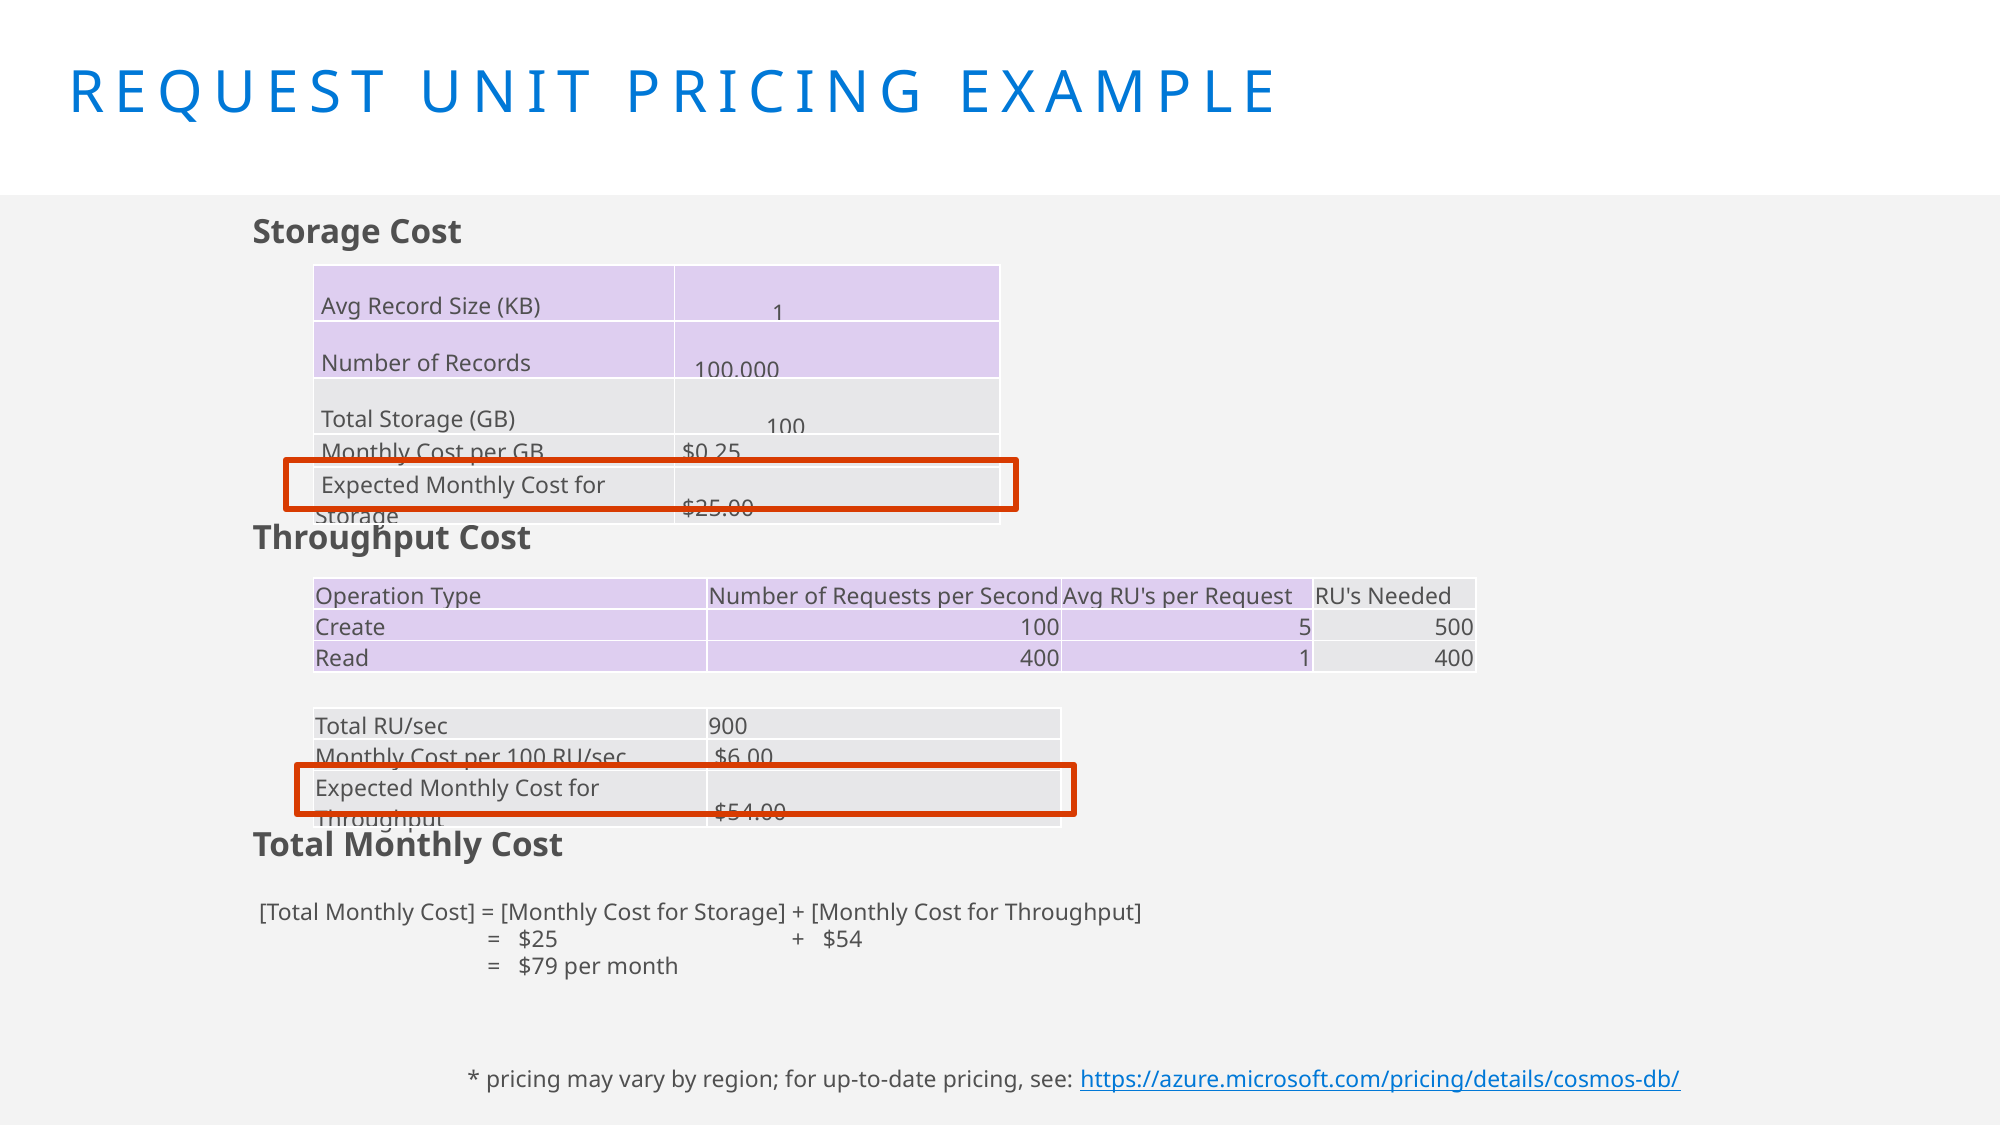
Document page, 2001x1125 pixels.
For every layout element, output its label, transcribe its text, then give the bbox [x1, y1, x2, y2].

text_box Storage Cost [237, 202, 940, 258]
text_box [285, 459, 1017, 510]
table_header Total Storage (GB) [314, 379, 674, 433]
table_cell 400 [1314, 641, 1475, 671]
table_header Operation Type [314, 579, 706, 608]
table_cell 1 [1062, 641, 1312, 671]
table_header 900 [708, 709, 1060, 738]
table_header $54.00 [708, 815, 1060, 826]
table_header Avg Record Size (KB) [314, 266, 674, 320]
table_header RU's Needed [1314, 579, 1475, 608]
table_cell 5 [1062, 610, 1312, 640]
table_cell Number of Records [314, 322, 674, 377]
table_header 1 [675, 266, 999, 320]
text_box [Total Monthly Cost] = [Monthly Cost for Storage] + [Monthly Cost for Throughput] = $25 + $54 = $79 per month [244, 889, 1158, 987]
table_cell Create [314, 610, 706, 640]
table_cell $25.00 [675, 510, 999, 523]
text_box [296, 764, 1075, 815]
table_cell 500 [1314, 610, 1475, 640]
table_header Total RU/sec [314, 709, 706, 738]
table_cell Read [314, 641, 706, 671]
table_cell $0.25 [675, 435, 999, 459]
table_cell Monthly Cost per GB [314, 435, 674, 459]
table_cell Expected Monthly Cost for Storage [314, 510, 674, 523]
table_header 100 [675, 379, 999, 433]
title Request Unit Pricing Example [44, 47, 1957, 196]
text_box * pricing may vary by region; for up-to-date pricing, see: https://azure.microsoft.com/pricing/details/cosmos-db/ [452, 1057, 1696, 1104]
table_cell 100 [708, 610, 1061, 640]
table_cell Monthly Cost per 100 RU/sec [314, 740, 706, 764]
table_header Expected Monthly Cost for Throughput [314, 815, 706, 826]
table_cell $6.00 [708, 740, 1060, 764]
text_box Total Monthly Cost [237, 815, 940, 871]
table_cell 100,000 [675, 322, 999, 377]
table_header Number of Requests per Second [708, 579, 1061, 608]
text_box Throughput Cost [237, 509, 940, 564]
table_header Avg RU's per Request [1062, 579, 1312, 608]
table_cell 400 [708, 641, 1061, 671]
